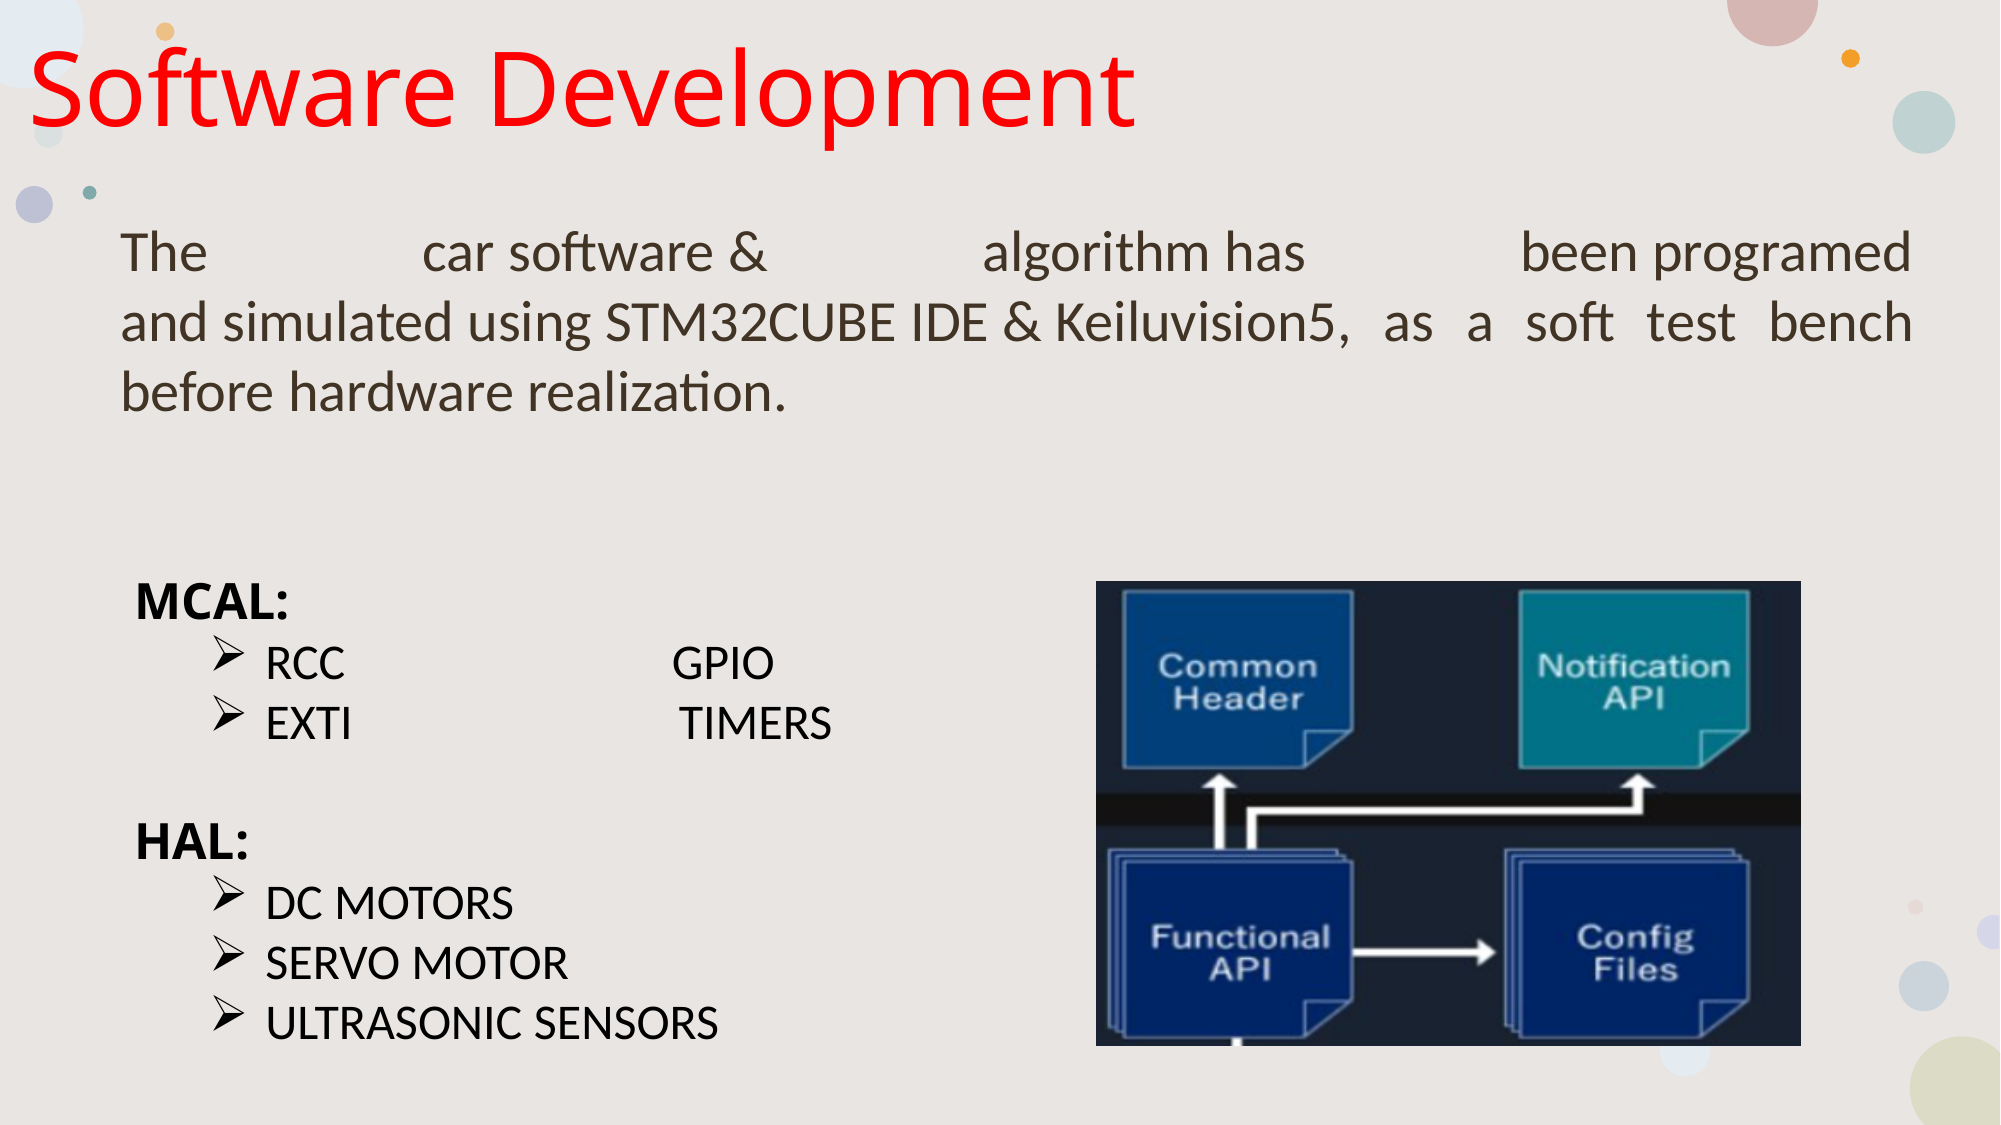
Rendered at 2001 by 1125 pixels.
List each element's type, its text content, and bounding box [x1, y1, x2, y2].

picture [1096, 581, 1801, 1046]
text_box The car software & algorithm has been programed and simulated using STM32CUBE IDE & Keiluvision5, as a soft test bench before hardware realization. ​ [105, 205, 1929, 431]
text_box MCAL: RCC GPIO EXTI TIMERS HAL: DC MOTORS SERVO MOTOR ULTRASONIC SENSORS [119, 561, 982, 1057]
title Software Development [13, 16, 1165, 170]
